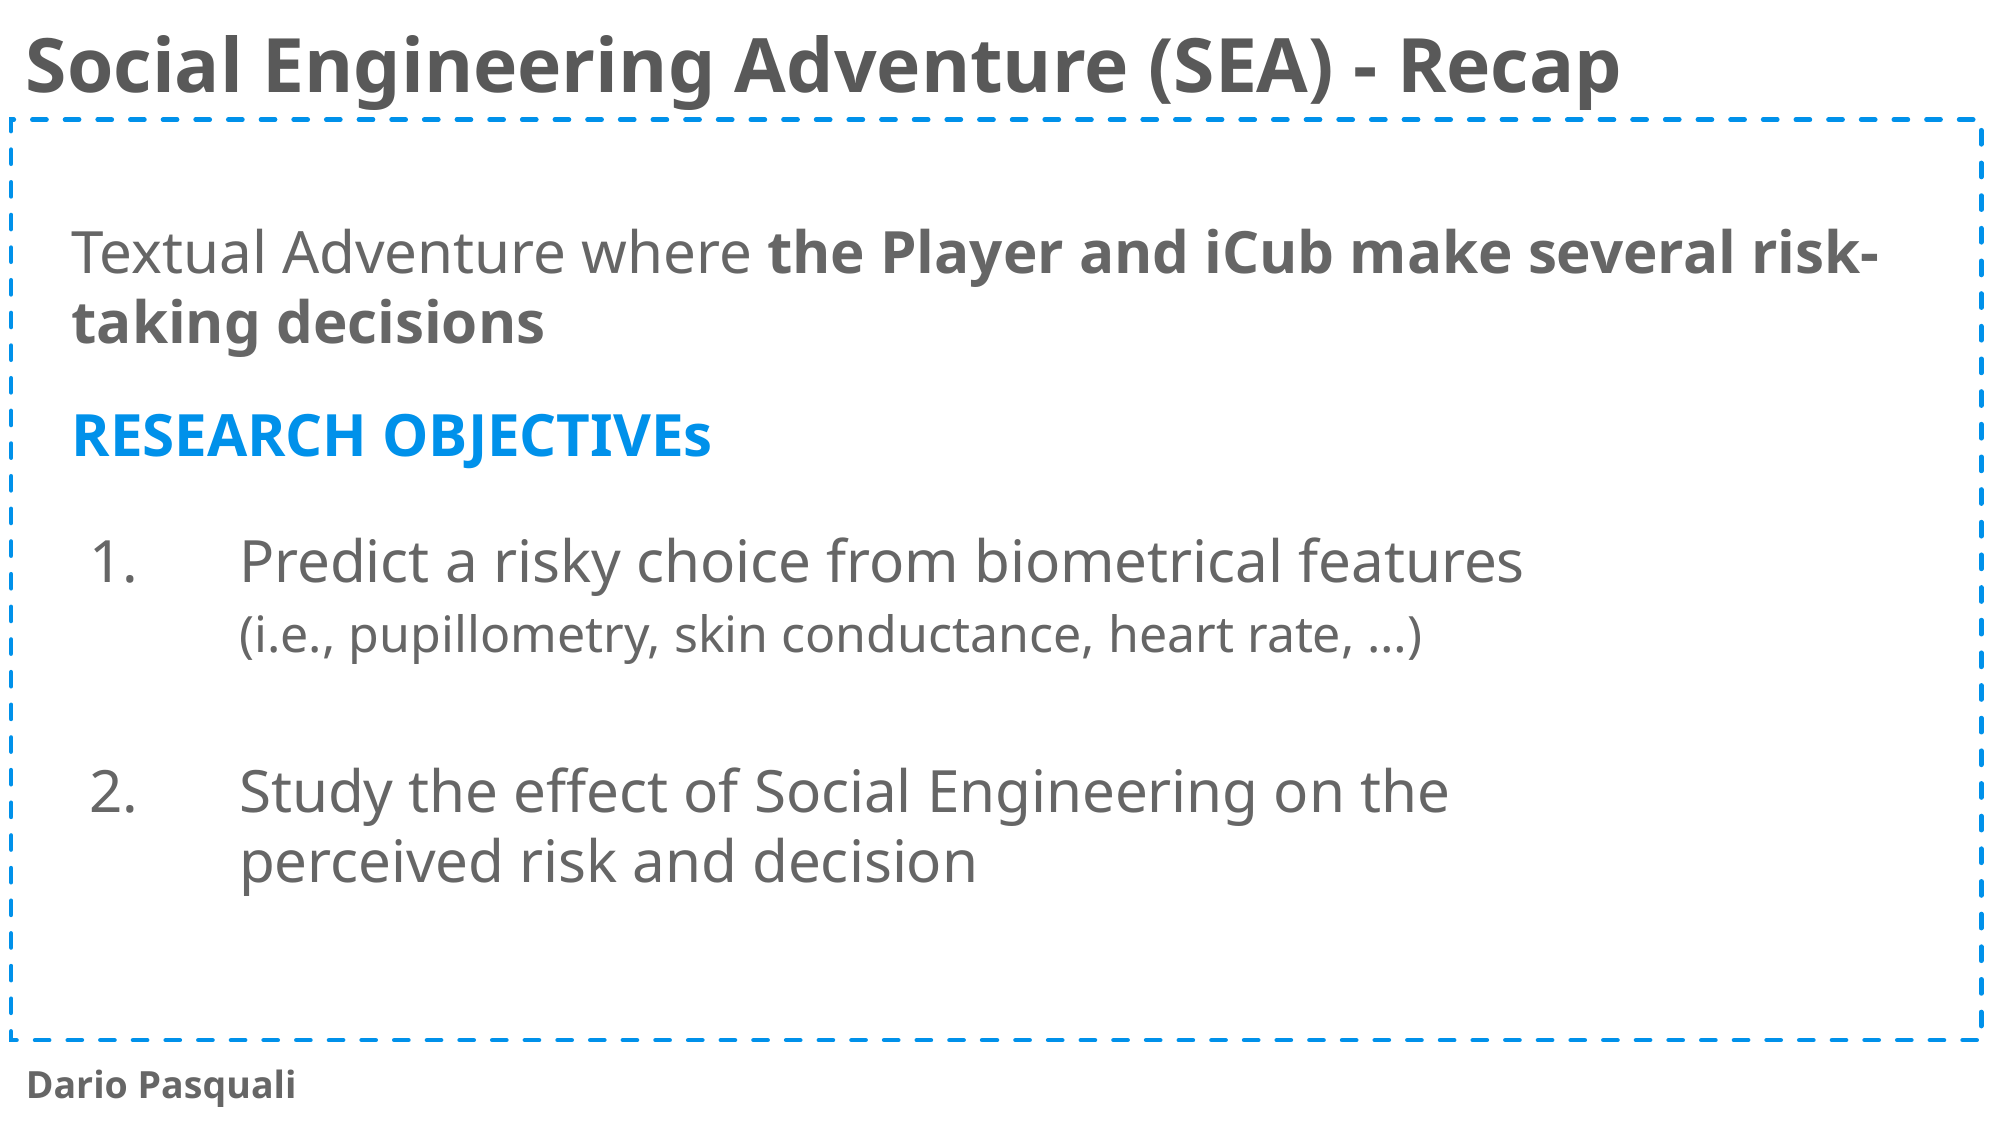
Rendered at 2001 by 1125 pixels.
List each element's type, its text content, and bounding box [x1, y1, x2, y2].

text_box RESEARCH OBJECTIVEs [56, 390, 1901, 476]
text_box Textual Adventure where the Player and iCub make several risk-taking decisions [56, 207, 1936, 363]
text_box Dario Pasquali [11, 1053, 382, 1114]
text_box 2. Study the effect of Social Engineering on the perceived risk and decision [74, 746, 1919, 902]
text_box [10, 119, 1982, 1041]
text_box 1. Predict a risky choice from biometrical features (i.e., pupillometry, skin conductance, heart rate, …) [74, 516, 1919, 672]
text_box Social Engineering Adventure (SEA) - Recap [11, 10, 1718, 116]
